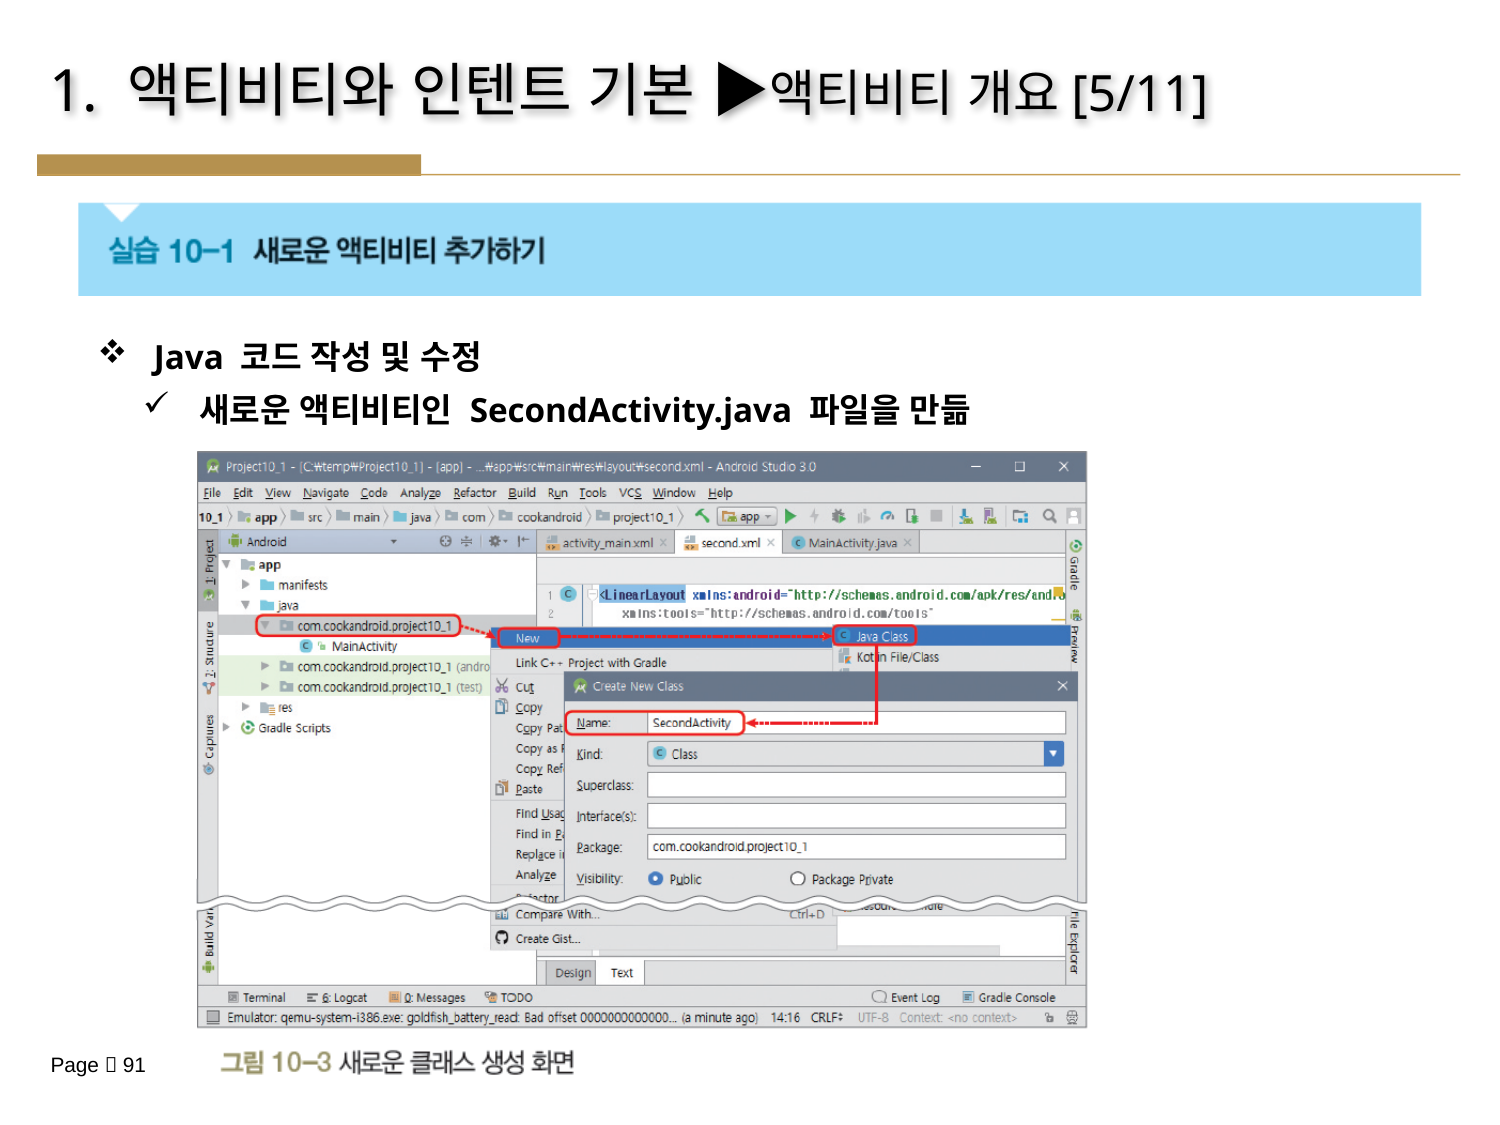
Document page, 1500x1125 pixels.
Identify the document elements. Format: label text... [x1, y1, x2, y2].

picture [77, 200, 1423, 297]
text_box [195, 451, 1092, 1086]
list Java 코드 작성 및 수정 새로운 액티비티인 SecondActivity.java 파일을 만듦 [54, 335, 1500, 1051]
title 1. 액티비티와 인텐트 기본 ▶액티비티 개요[5/11] [48, 53, 1448, 161]
